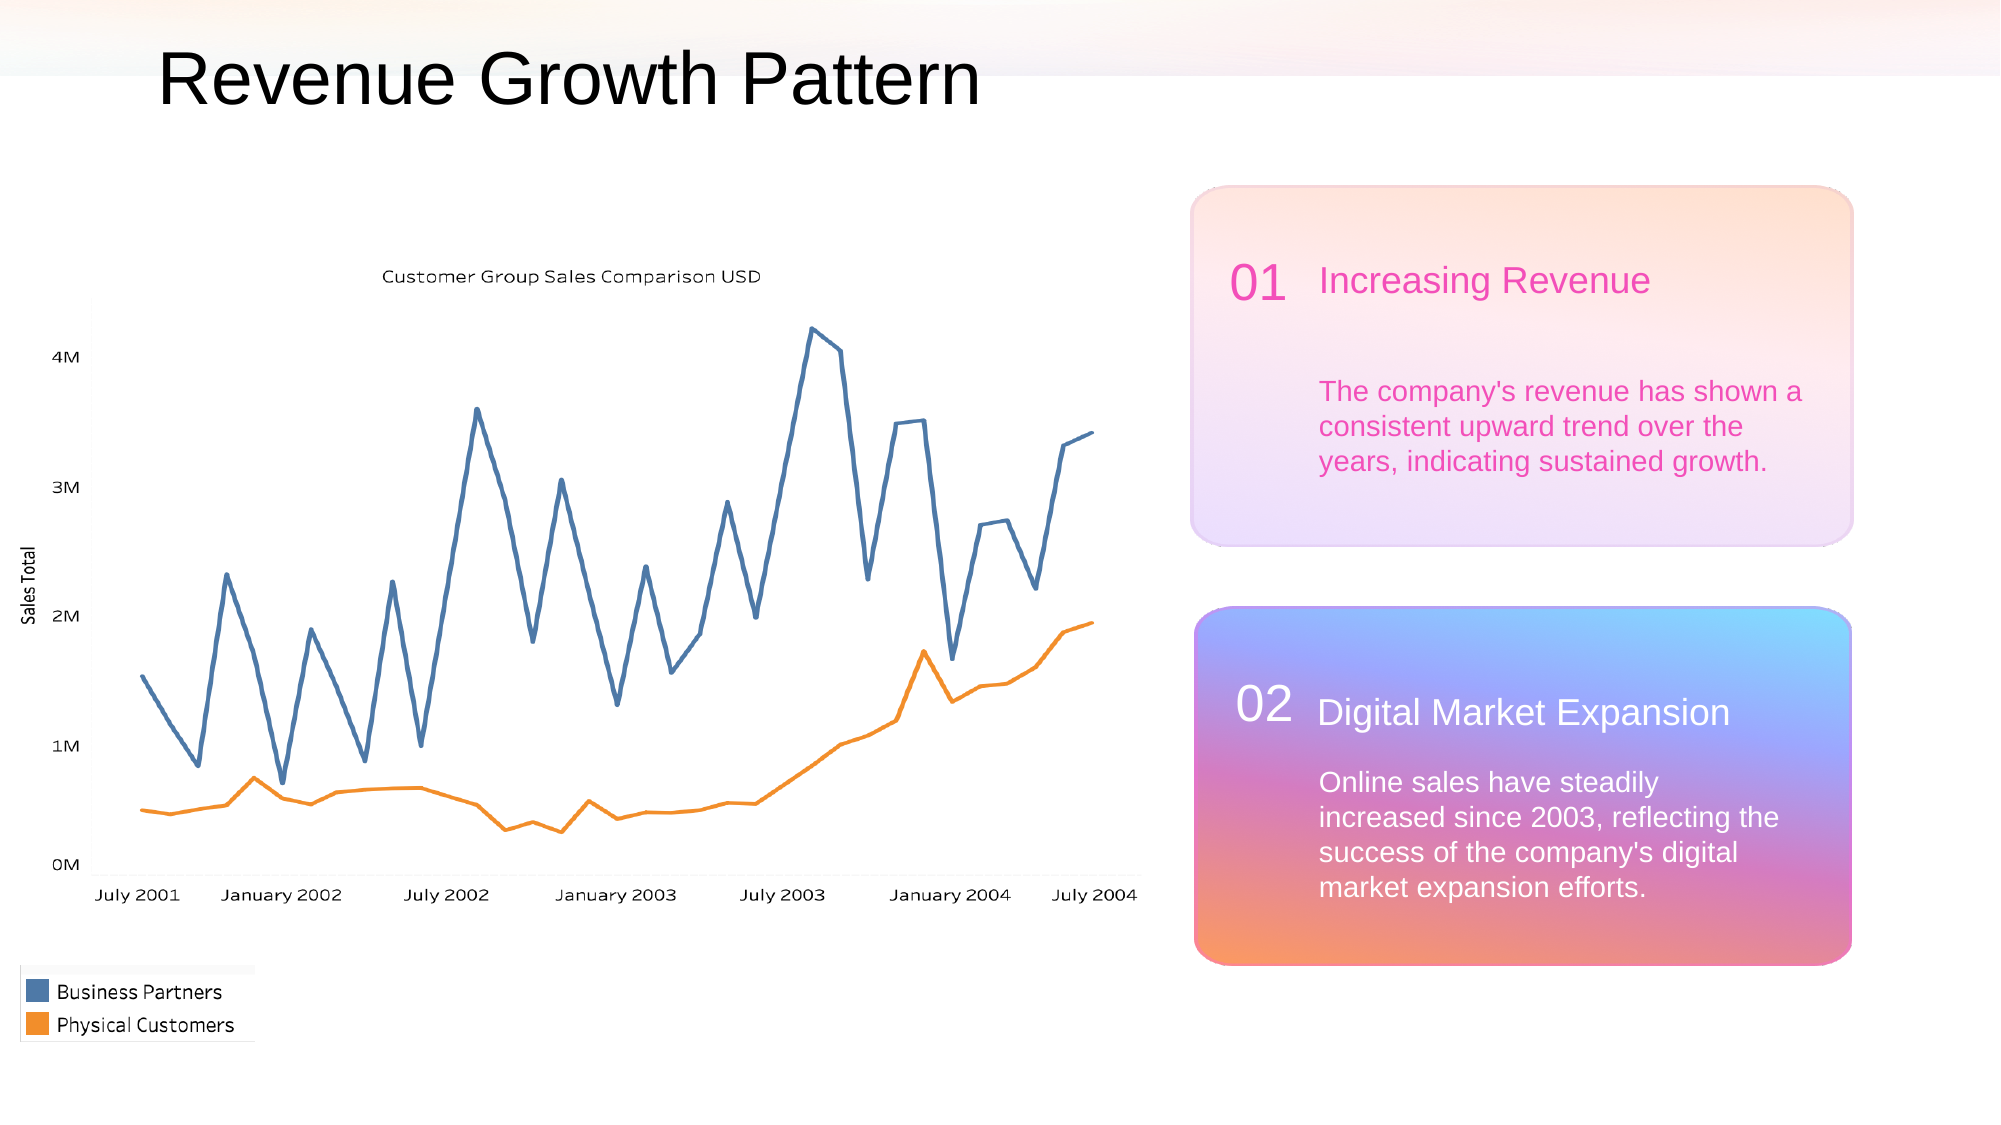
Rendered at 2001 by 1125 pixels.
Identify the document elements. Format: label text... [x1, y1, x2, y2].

picture [1190, 185, 1854, 547]
picture [0, 262, 1153, 921]
picture [19, 965, 255, 1042]
title Revenue Growth Pattern [142, 88, 1914, 126]
picture [1193, 606, 1852, 967]
picture [0, 0, 2000, 77]
